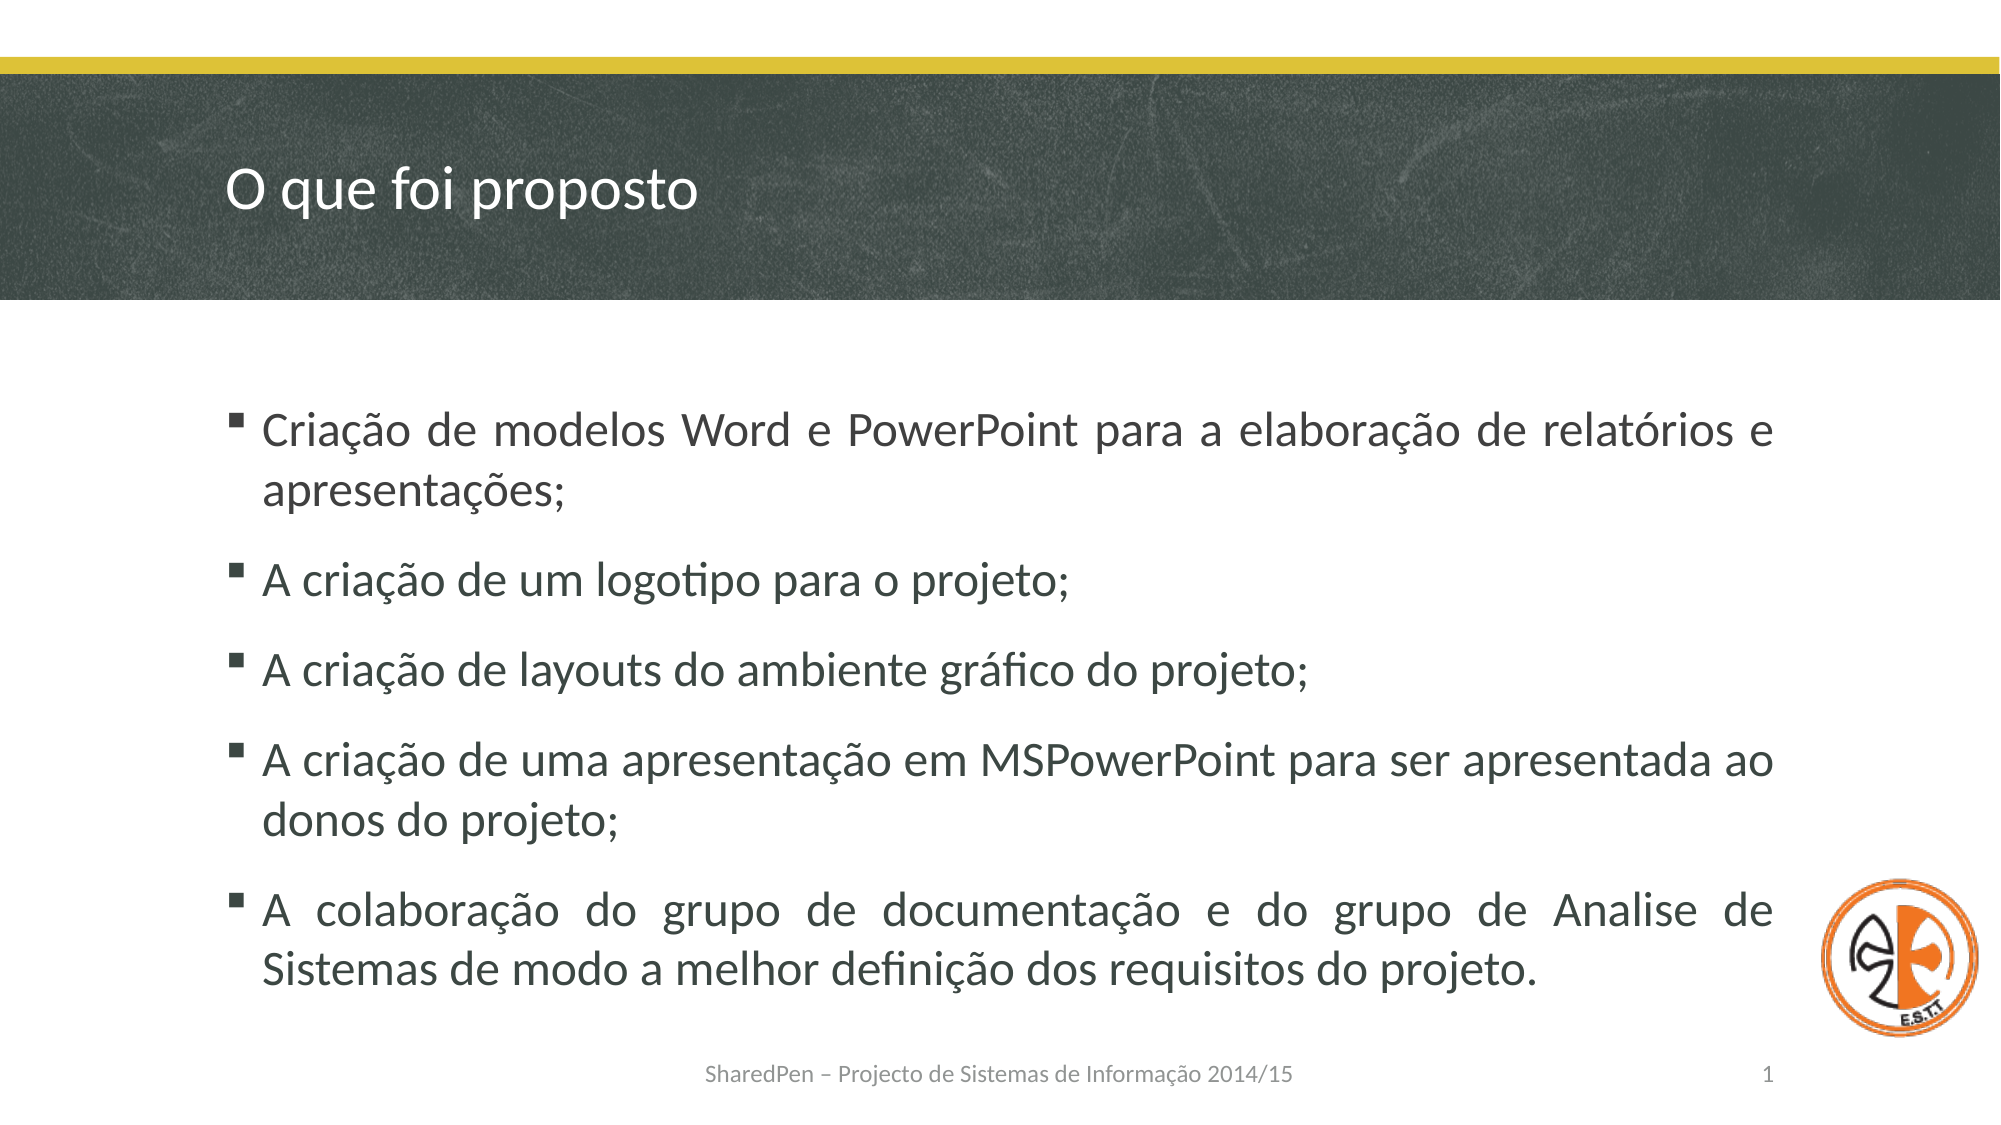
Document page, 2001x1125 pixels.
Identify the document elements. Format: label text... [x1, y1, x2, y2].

footer SharedPen – Projecto de Sistemas de Informação 2014/15 [533, 1042, 1466, 1103]
title O que foi proposto [210, 76, 1790, 300]
list Criação de modelos Word e PowerPoint para a elaboração de relatórios e apresentações; A criação de um logotipo para o projeto; A criação de layouts do ambiente gráfico do projeto; A criação de uma apresentação em MSPowerPoint para ser apresentada ao donos do projeto; A colaboração do grupo de documentação e do grupo de Analise de Sistemas de modo a melhor definição dos requisitos do projeto. [210, 389, 1790, 1005]
picture [0, 74, 2000, 300]
slide_number 1 [1466, 1042, 1790, 1103]
picture [1800, 876, 2000, 1043]
